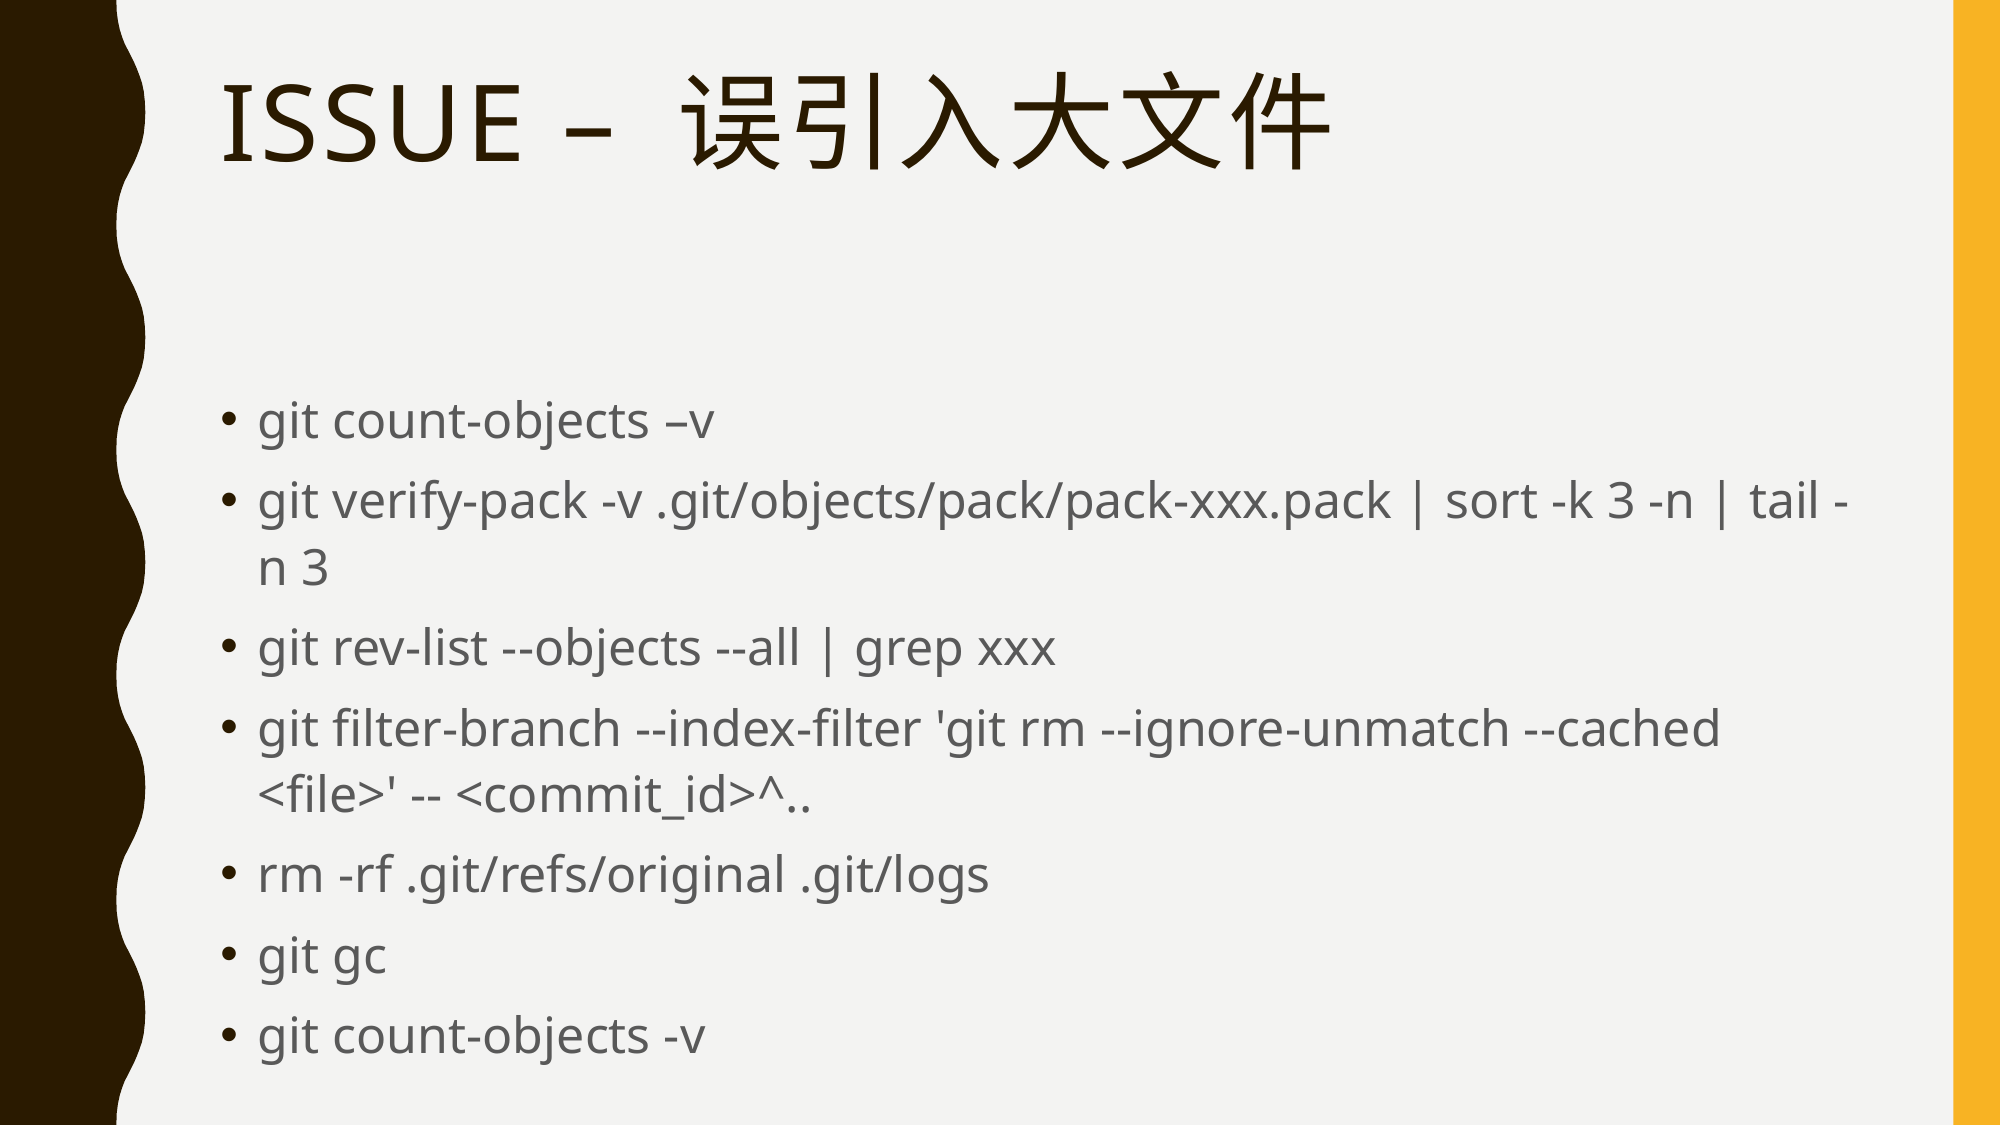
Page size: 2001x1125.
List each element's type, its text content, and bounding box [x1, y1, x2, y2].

list git count-objects –v git verify-pack -v .git/objects/pack/pack-xxx.pack | sort -k 3 -n | tail -n 3 git rev-list --objects --all | grep xxx git filter-branch --index-filter 'git rm --ignore-unmatch --cached <file>' -- <commit_id>^.. rm -rf .git/refs/original .git/logs git gc git count-objects -v [205, 375, 1875, 1125]
title iSsue – 误引入大文件 [205, 62, 1875, 308]
